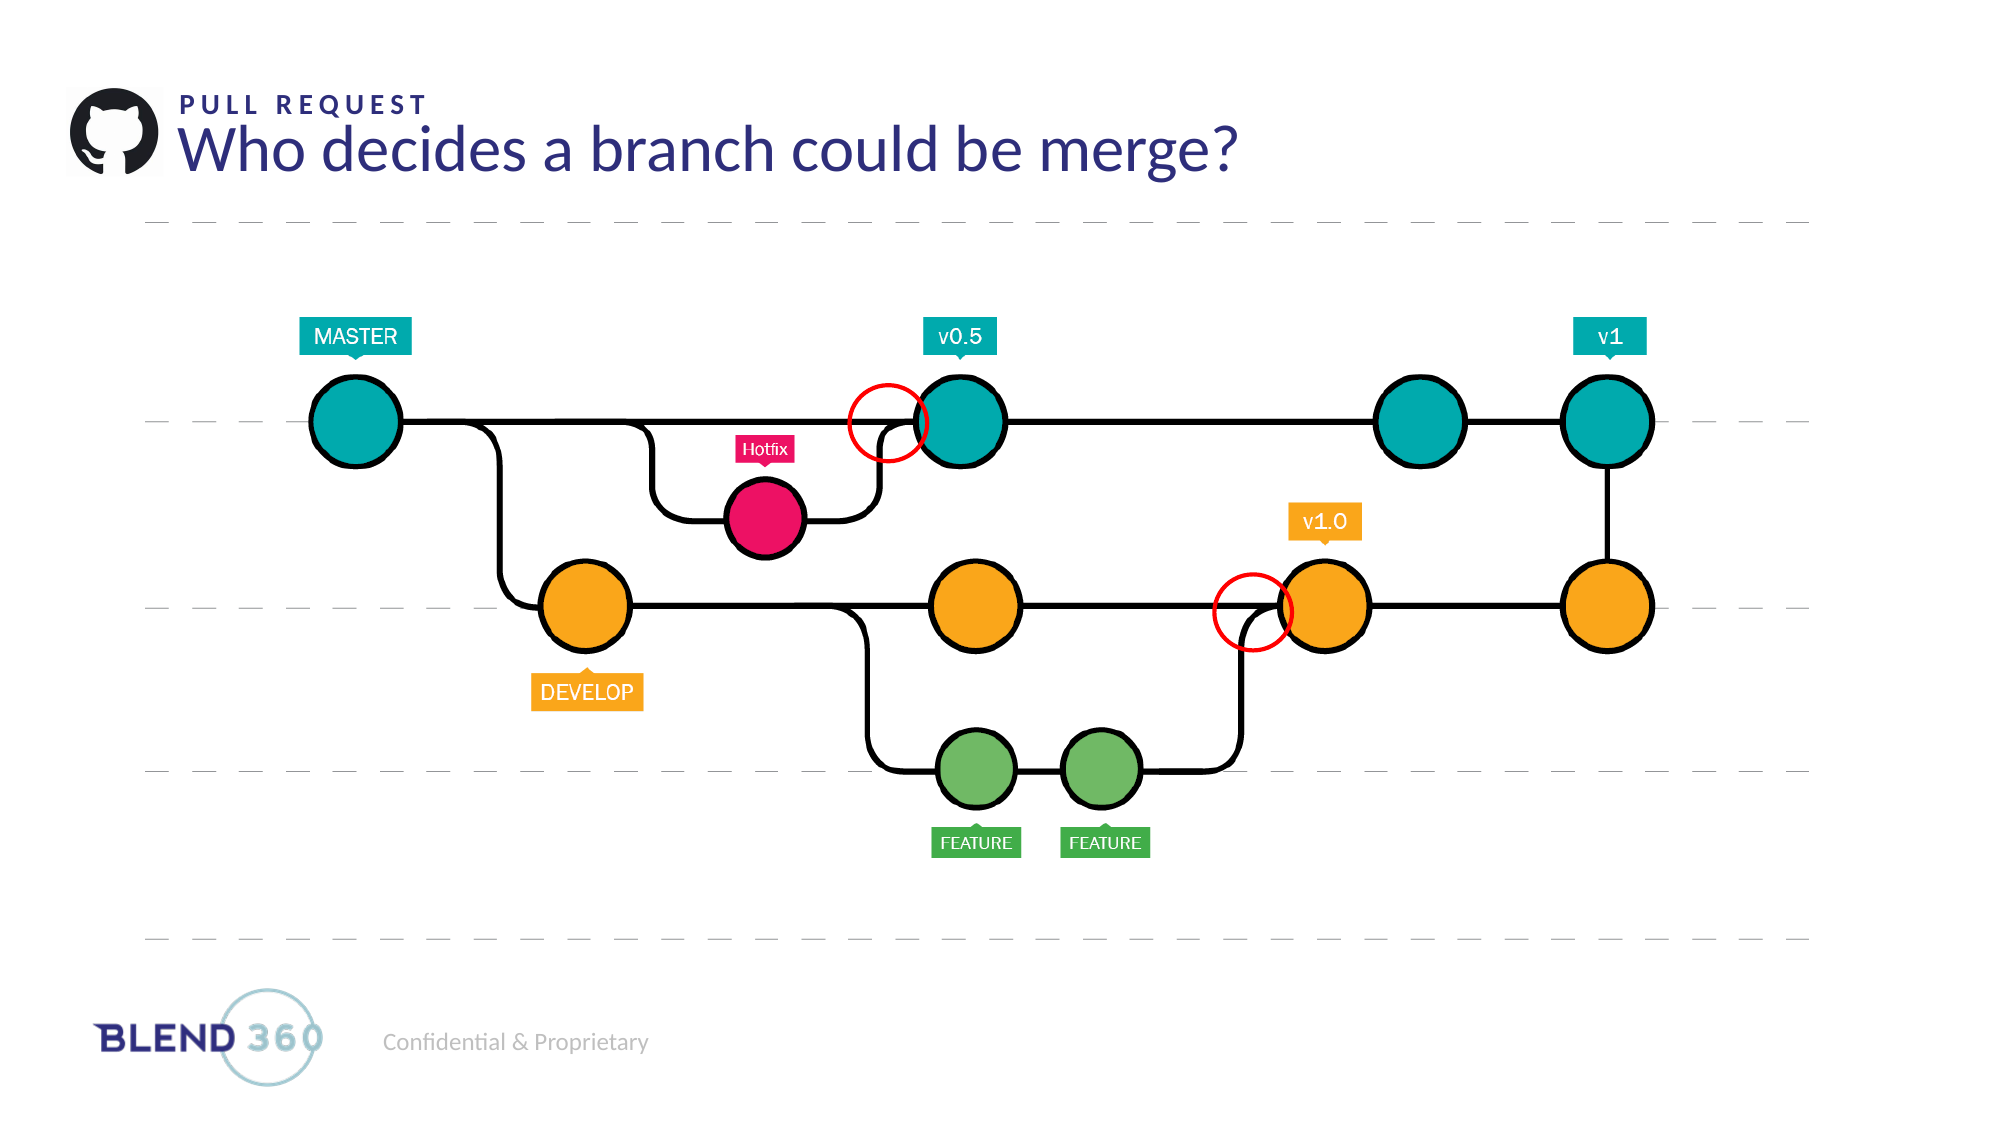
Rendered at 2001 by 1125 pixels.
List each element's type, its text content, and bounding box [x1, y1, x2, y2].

picture [145, 188, 1809, 974]
text_box Who decides a branch could be merge? [177, 114, 1903, 167]
text_box PULL REQUEST [164, 69, 933, 134]
picture [87, 982, 328, 1093]
picture [65, 87, 164, 178]
